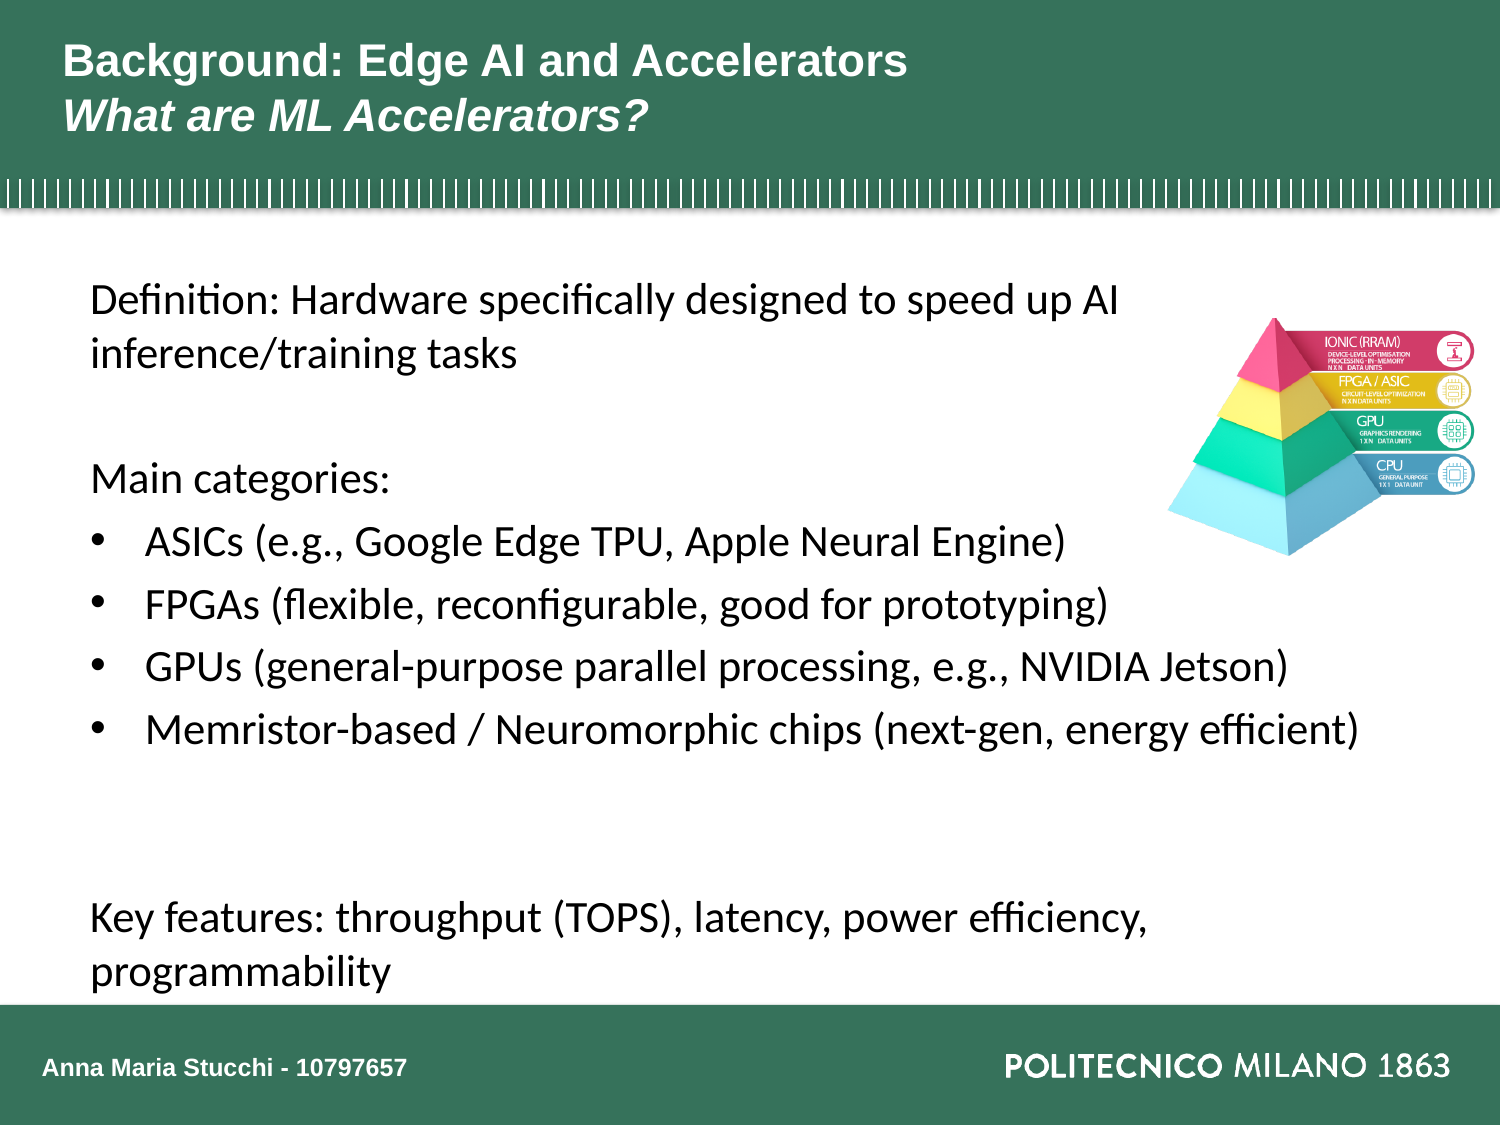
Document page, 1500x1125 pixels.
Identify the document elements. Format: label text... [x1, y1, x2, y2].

list Definition: Hardware specifically designed to speed up AI inference/training tasks Main categories: ASICs (e.g., Google Edge TPU, Apple Neural Engine) FPGAs (flexible, reconfigurable, good for prototyping) GPUs (general-purpose parallel processing, e.g., NVIDIA Jetson) Memristor-based / Neuromorphic chips (next-gen, energy efficient) Key features: throughput (TOPS), latency, power efficiency, programmability [75, 262, 1441, 1005]
picture [1149, 317, 1478, 563]
picture [999, 1041, 1456, 1089]
title Background: Edge AI and Accelerators What are ML Accelerators? [47, 22, 1455, 161]
